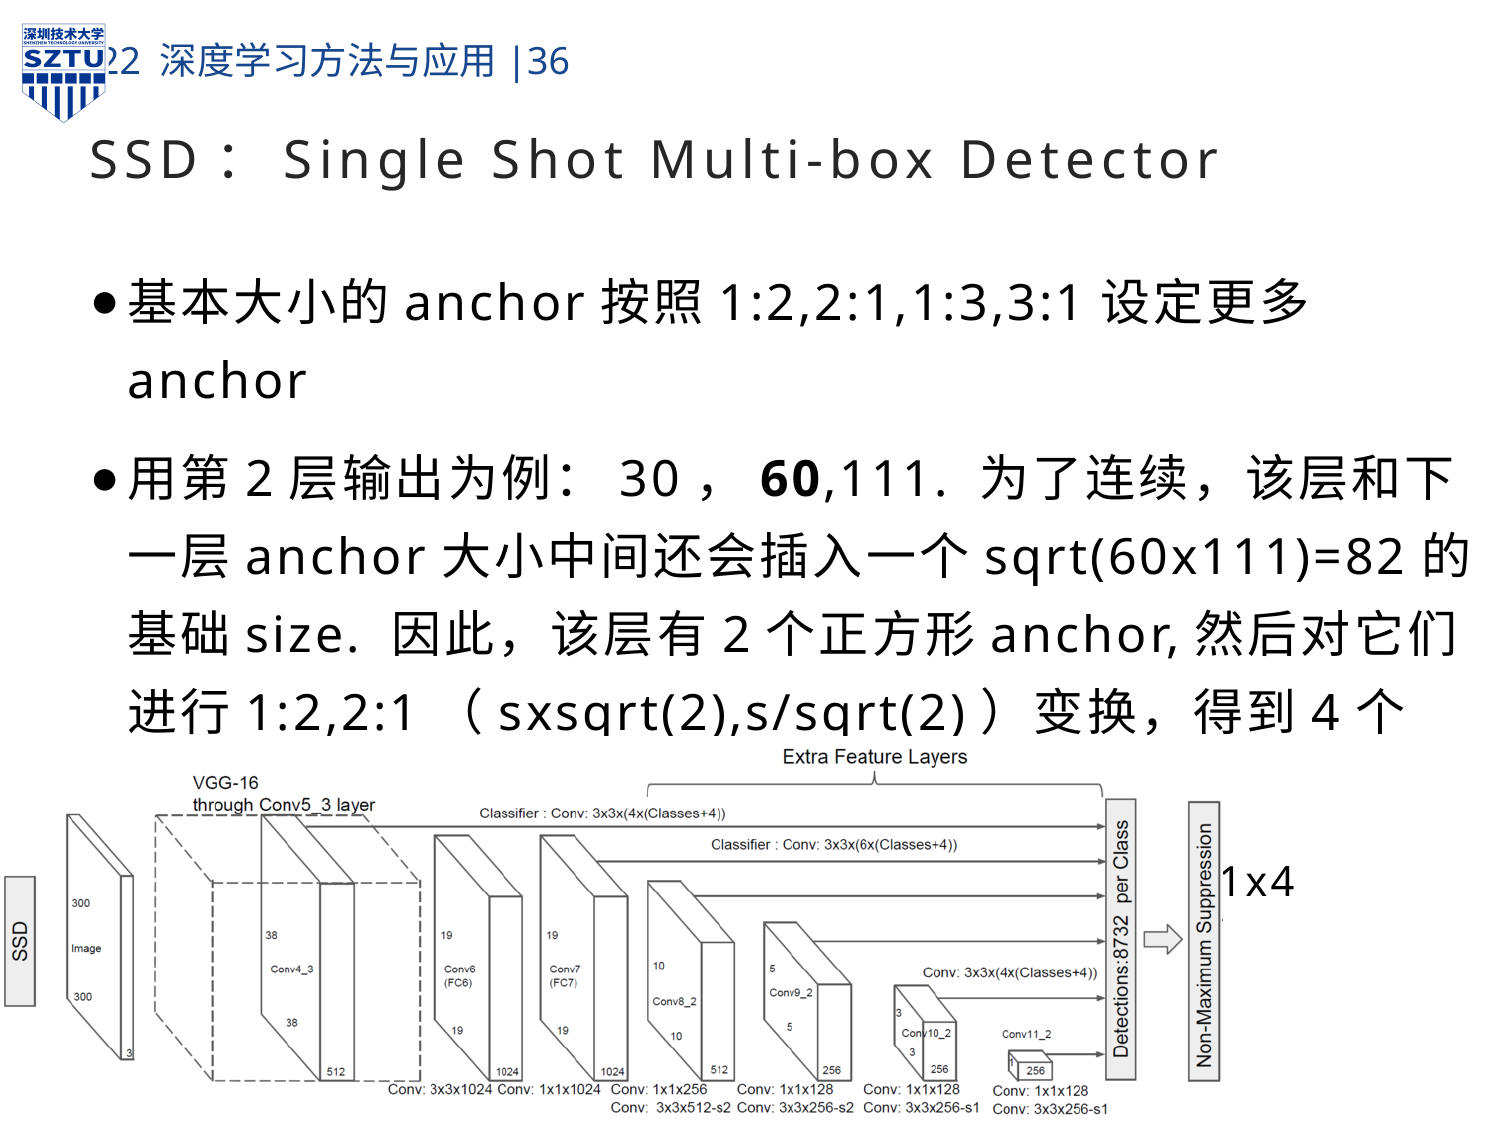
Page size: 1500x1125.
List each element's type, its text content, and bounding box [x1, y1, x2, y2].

list 基本大小的anchor按照1:2,2:1,1:3,3:1设定更多anchor 用第2层输出为例：30，60,111. 为了连续，该层和下一层anchor大小中间还会插入一个sqrt(60x111)=82的基础size. 因此，该层有2个正方形anchor,然后对它们进行1:2,2:1（sxsqrt(2),s/sqrt(2)）变换，得到4个anchor 8732=38x38x4+19x19x6+10x10x6+5x5x6+3x3x4+1x4 [74, 244, 1500, 1026]
picture [0, 736, 1223, 1125]
picture [0, 0, 148, 156]
title SSD：Single Shot Multi-box Detector [74, 99, 1425, 216]
